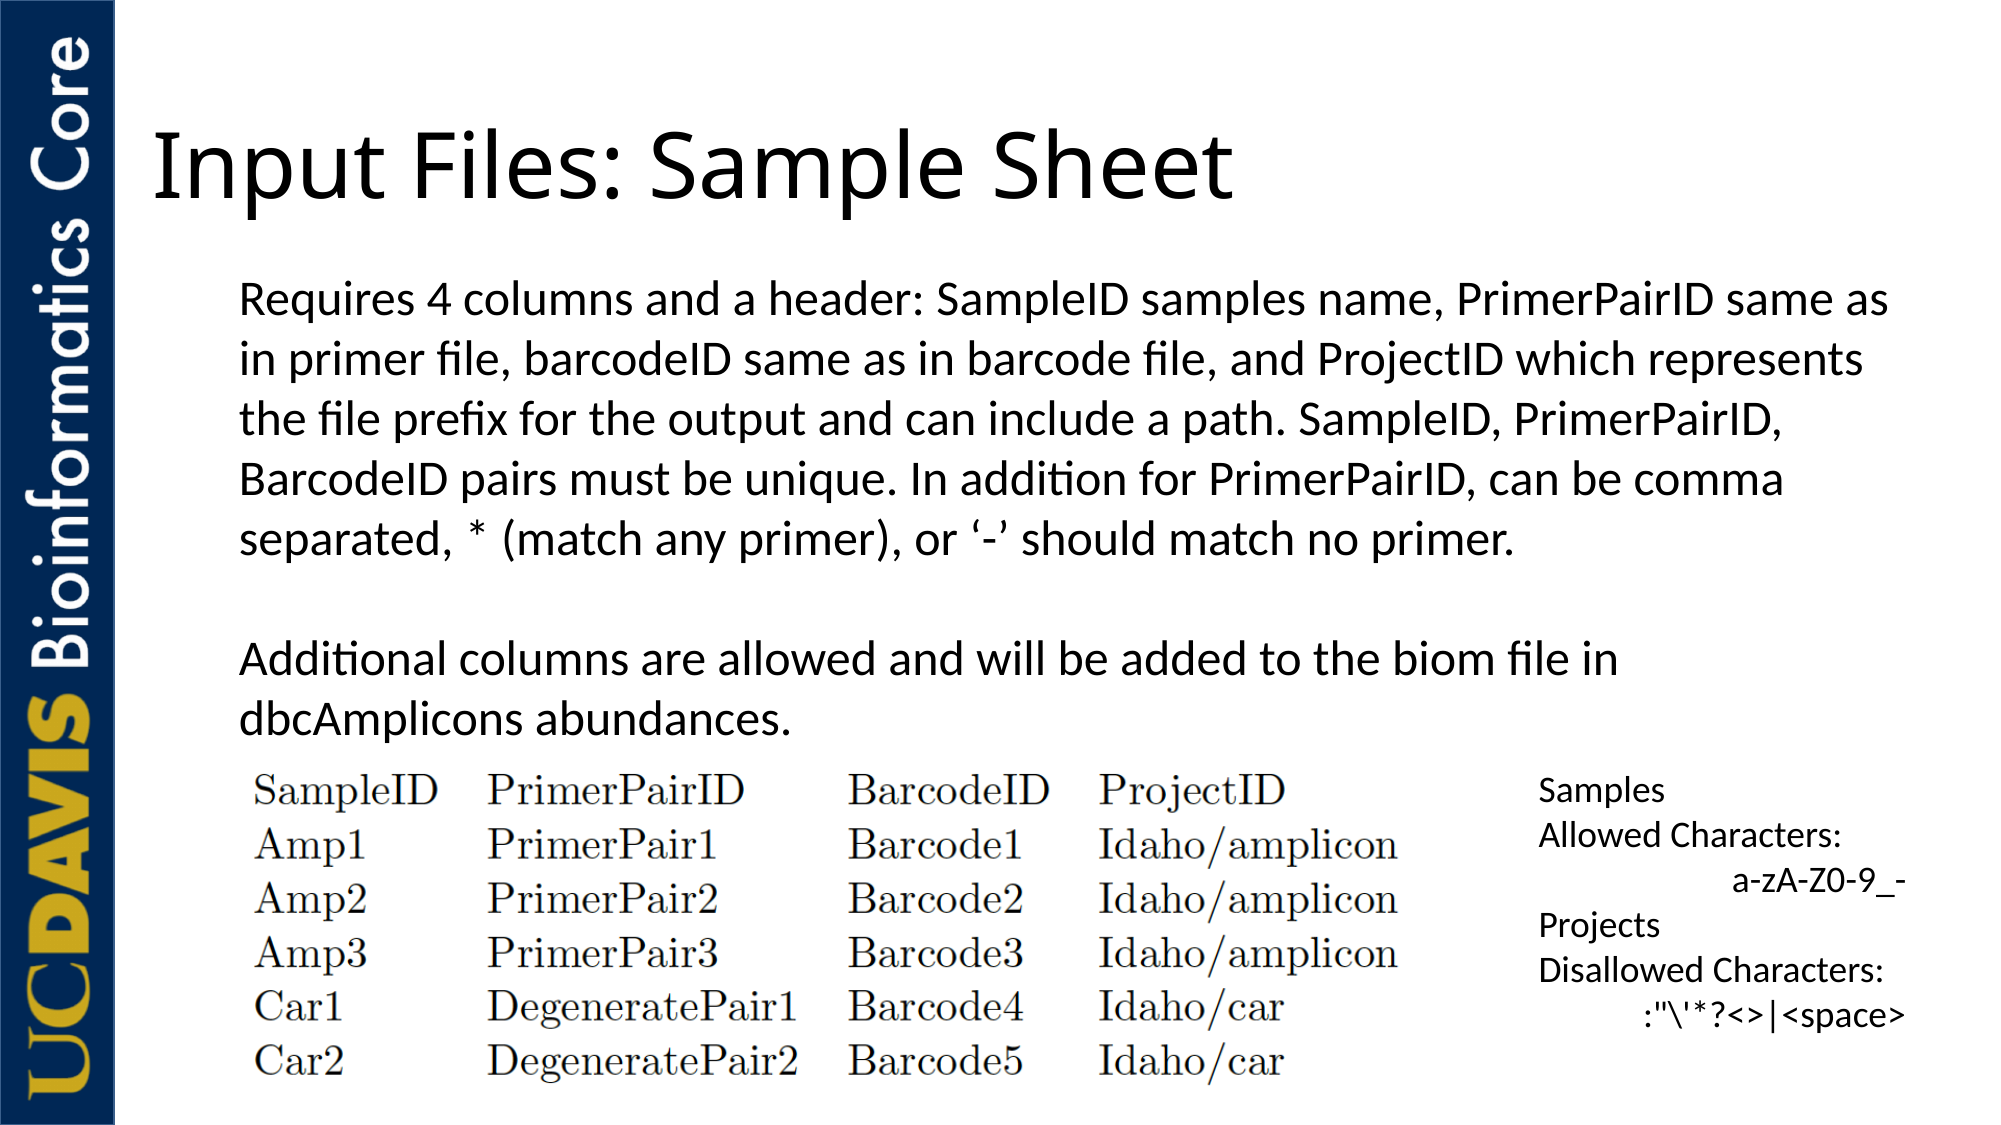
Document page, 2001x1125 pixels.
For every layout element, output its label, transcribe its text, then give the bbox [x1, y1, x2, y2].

text_box Samples Allowed Characters: a-zA-Z0-9_- Projects Disallowed Characters: :"\'*?<>|<space> [1523, 757, 1922, 1088]
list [224, 727, 1439, 1105]
text_box Requires 4 columns and a header: SampleID samples name, PrimerPairID same as in primer file, barcodeID same as in barcode file, and ProjectID which represents the file prefix for the output and can include a path. SampleID, PrimerPairID, BarcodeID pairs must be unique. In addition for PrimerPairID, can be comma separated, * (match any primer), or ‘-’ should match no primer. Additional columns are allowed and will be added to the biom file in dbcAmplicons abundances. [224, 257, 1921, 753]
title Input Files: Sample Sheet [137, 59, 1863, 278]
picture [8, 0, 112, 1121]
